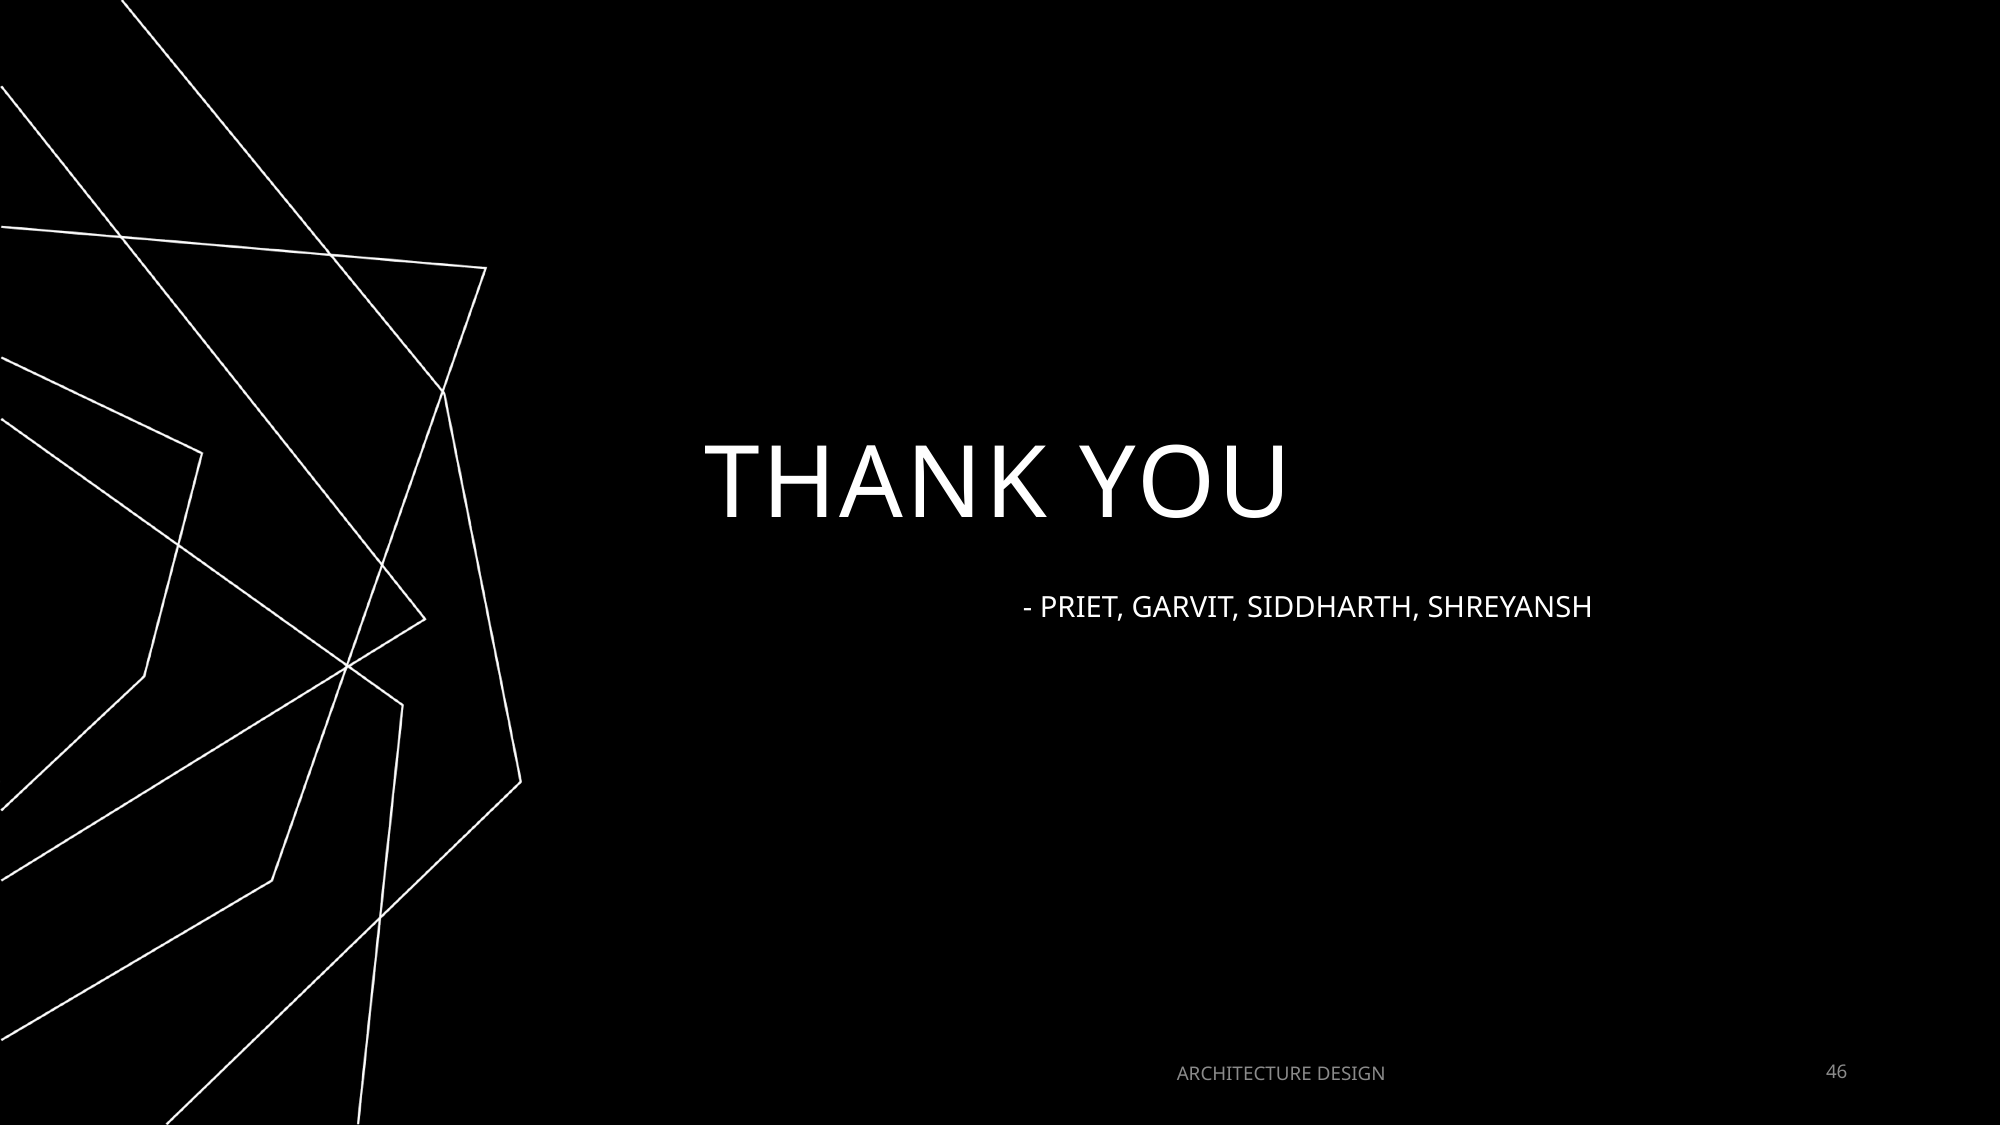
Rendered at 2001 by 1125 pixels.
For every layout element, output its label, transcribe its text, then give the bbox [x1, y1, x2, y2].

footer ARCHITECTURE DESIGN [1062, 1042, 1500, 1103]
picture [0, 0, 522, 1125]
slide_number 46 [1571, 1042, 1863, 1103]
title THANK YOU [685, 320, 1315, 582]
text_box - Priet, Garvit, Siddharth, shreyansh [999, 581, 1617, 632]
